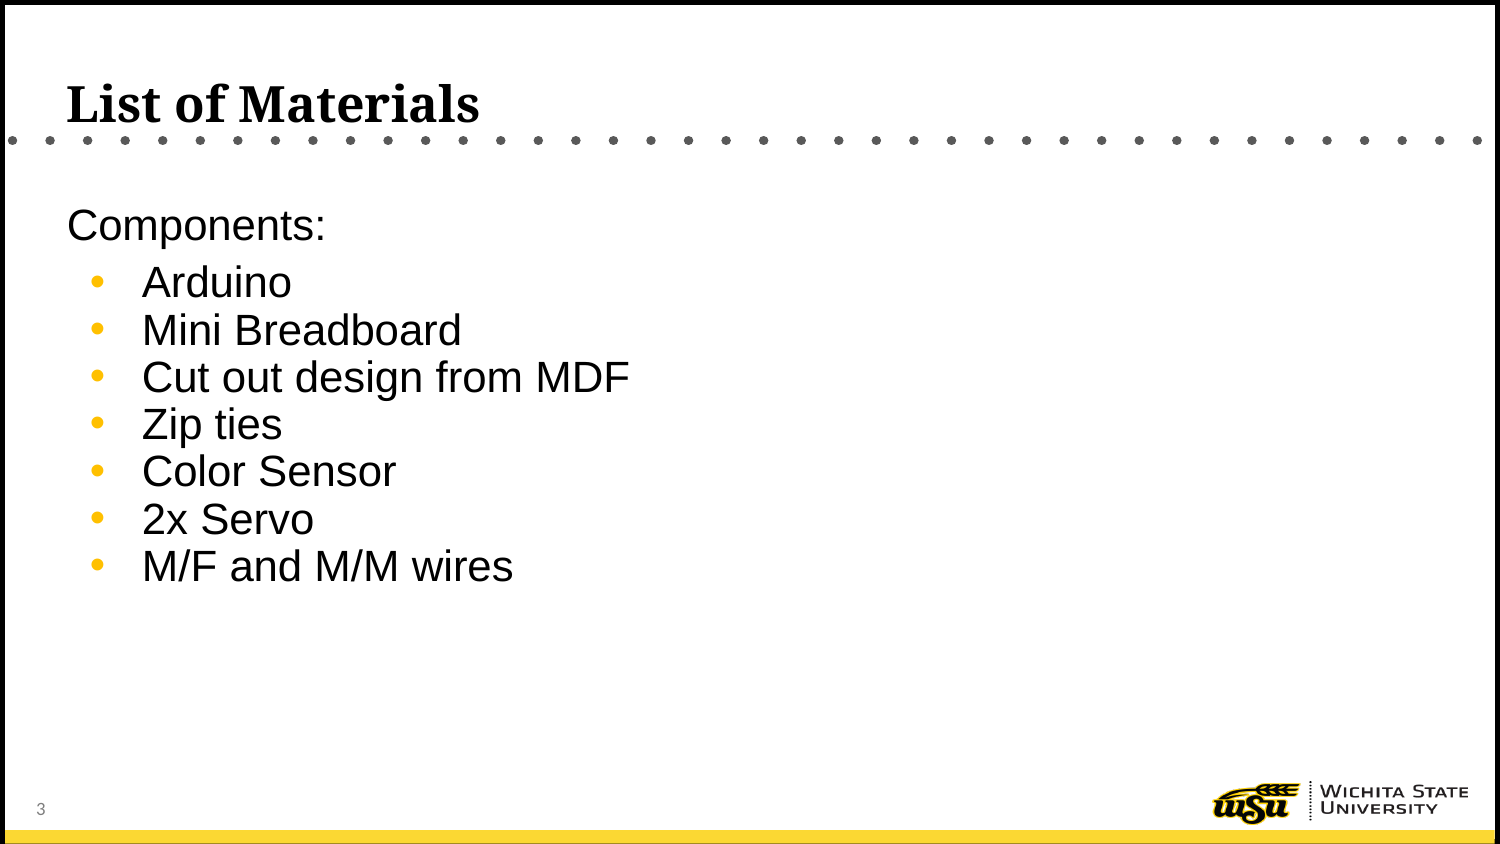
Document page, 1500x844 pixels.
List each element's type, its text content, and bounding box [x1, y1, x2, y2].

title List of Materials [55, 33, 1450, 138]
list Components: Arduino Mini Breadboard Cut out design from MDF Zip ties Color Sensor 2x Servo M/F and M/M wires [55, 196, 1406, 754]
picture [1212, 781, 1468, 825]
